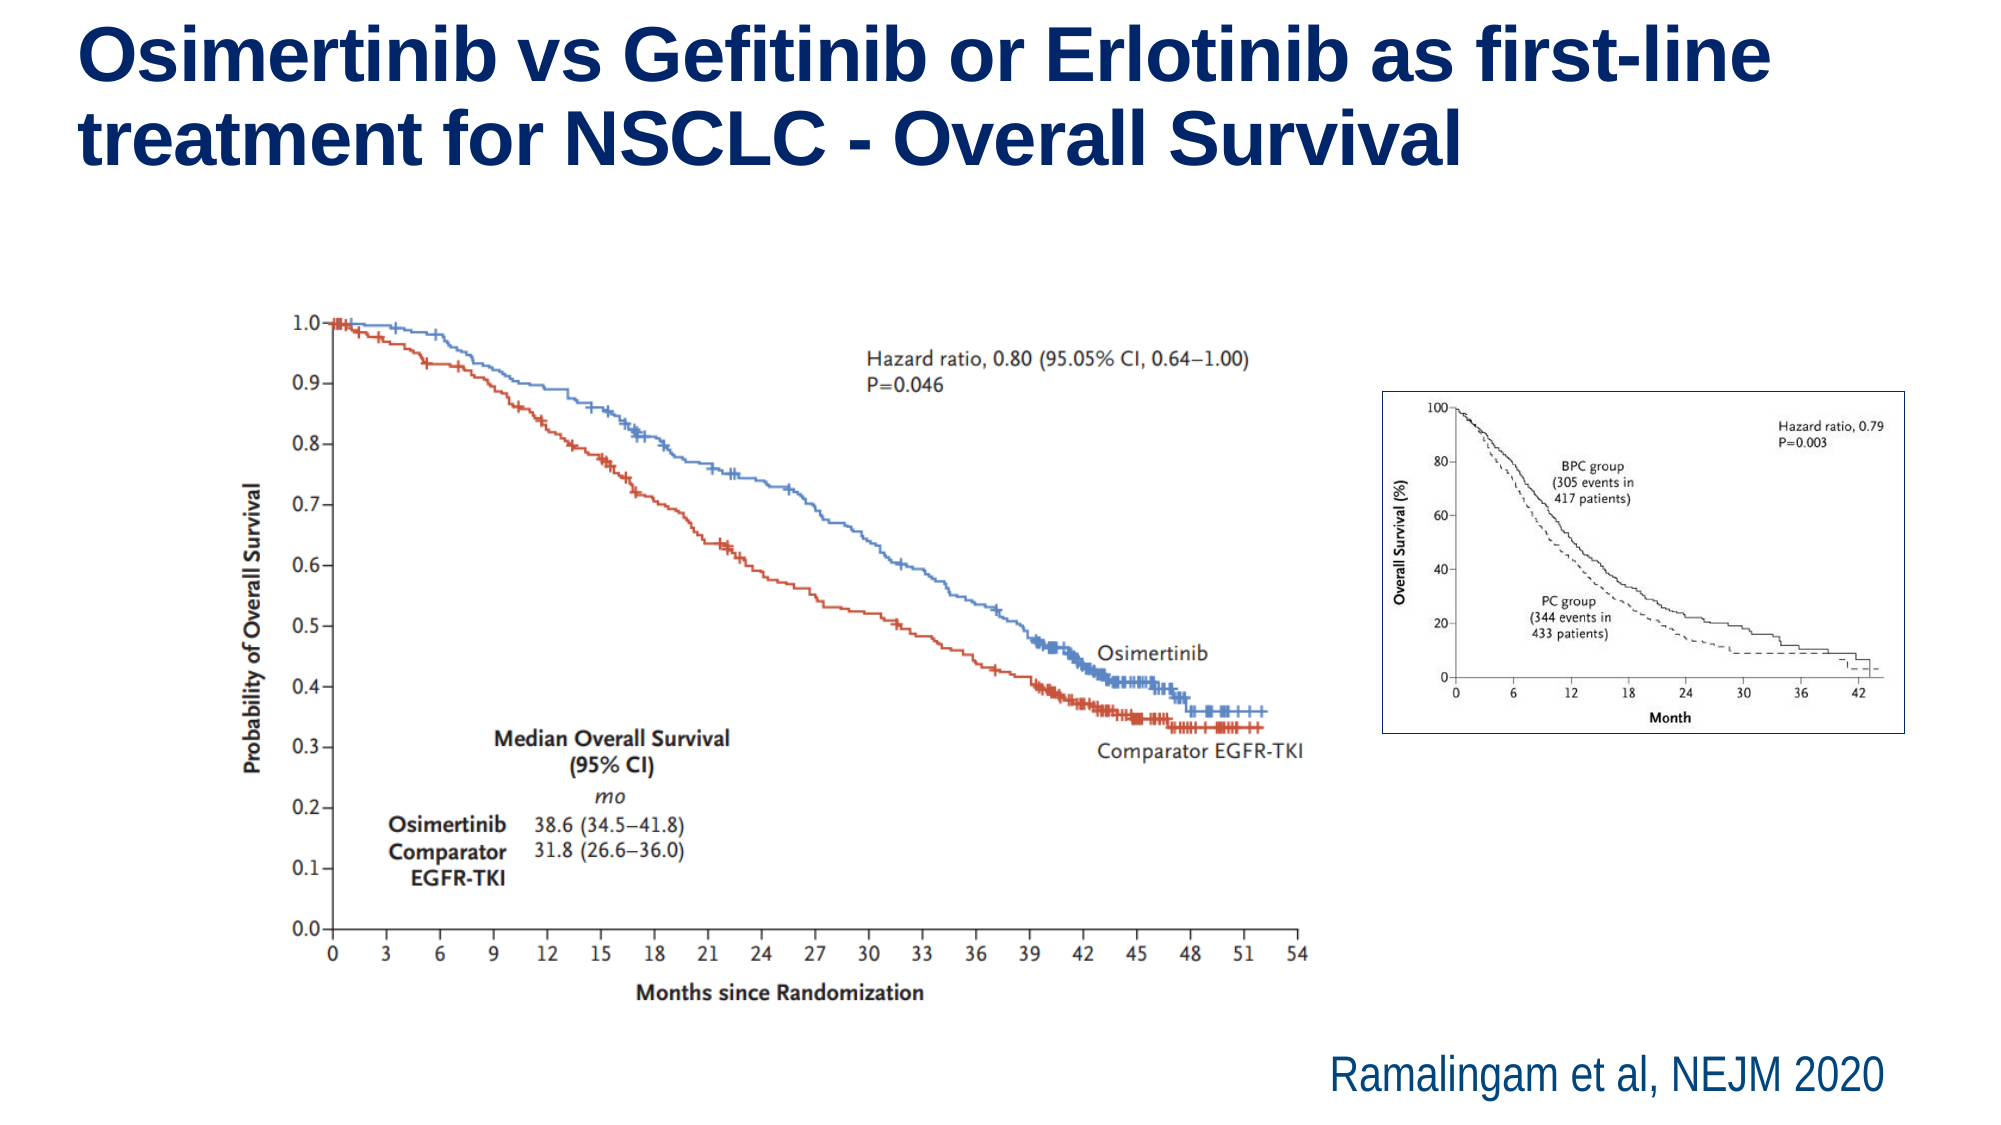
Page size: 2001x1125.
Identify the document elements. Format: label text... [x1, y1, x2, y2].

picture [204, 293, 1334, 1030]
text_box Ramalingam et al, NEJM 2020 [1314, 1034, 1901, 1109]
picture [1382, 391, 1905, 734]
title Osimertinib vs Gefitinib or Erlotinib as first-line treatment for NSCLC - Overall Survival [77, 14, 1947, 192]
